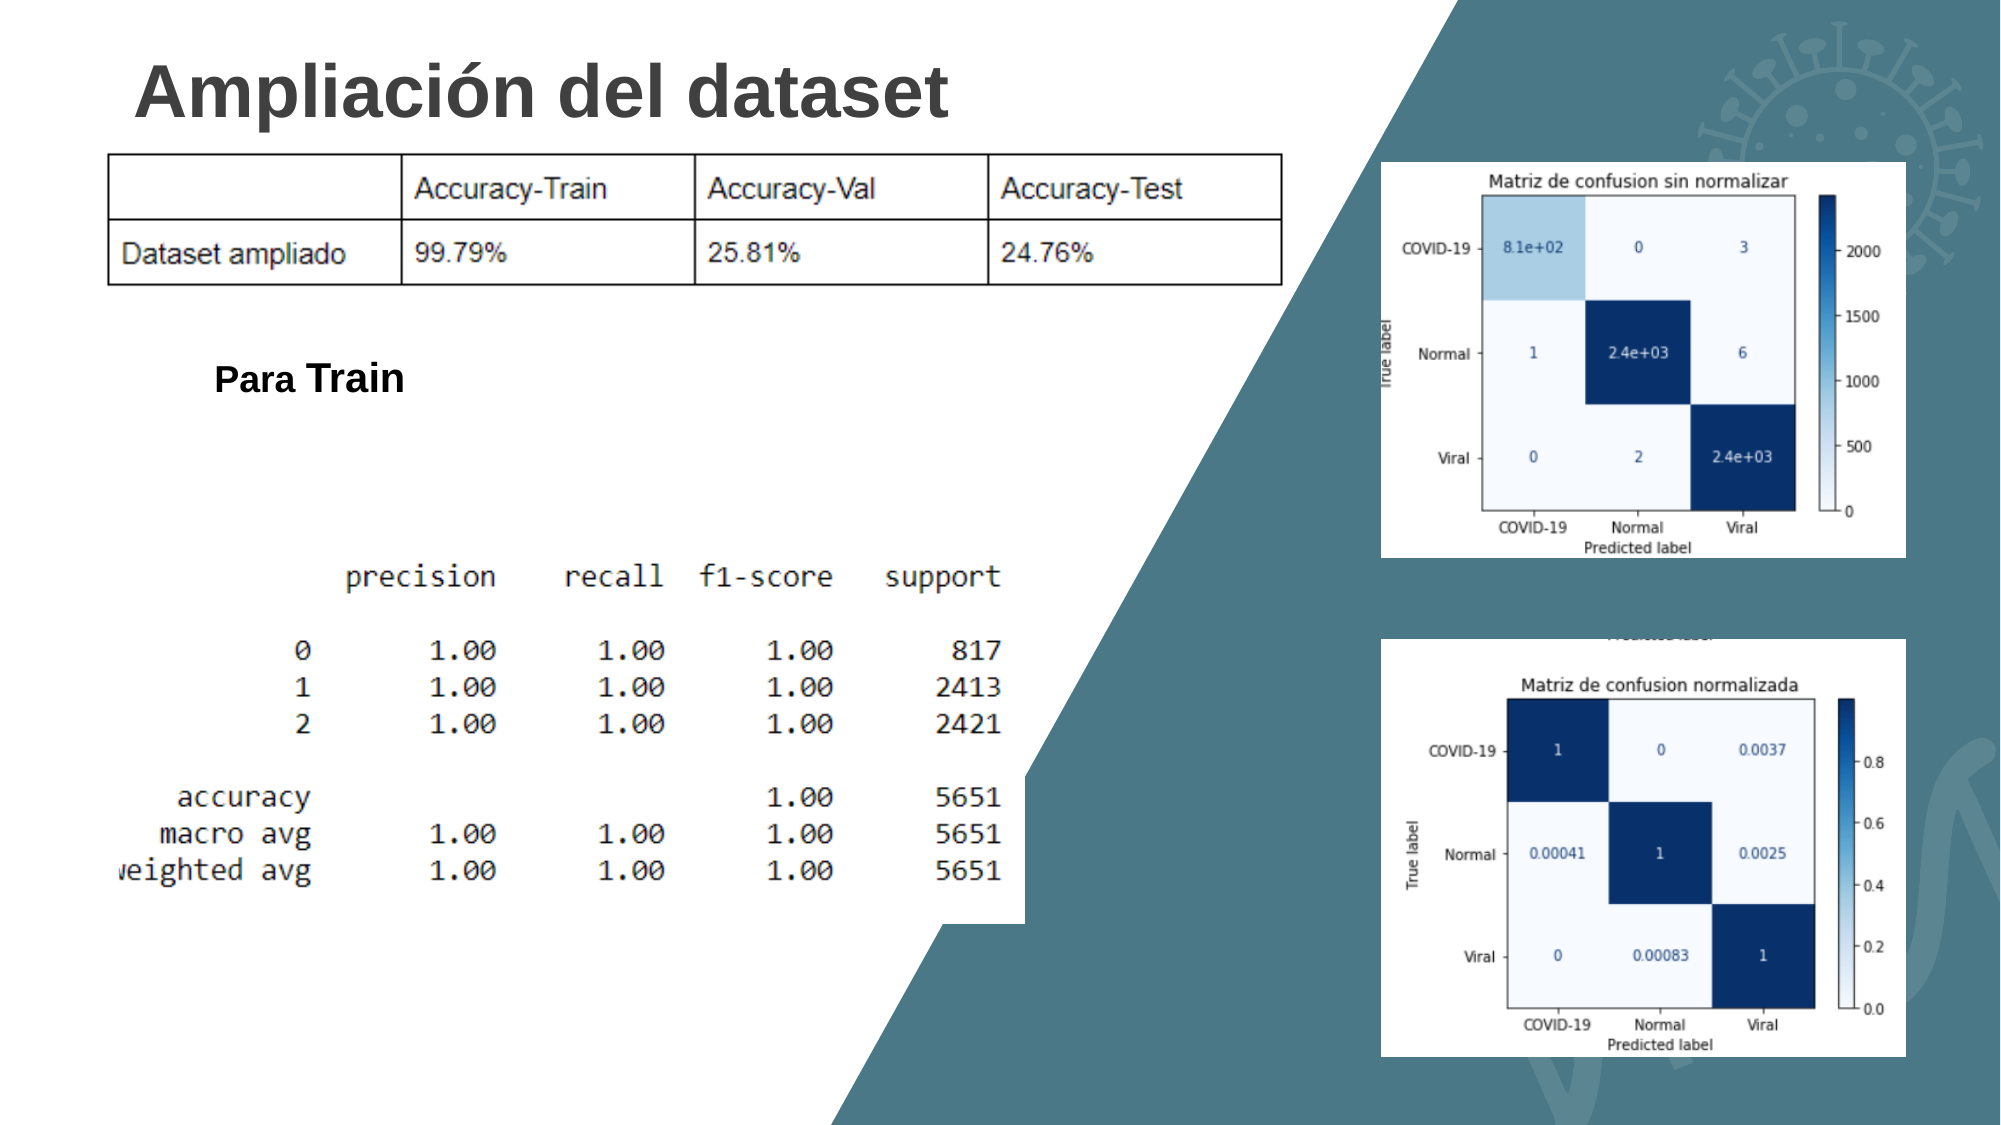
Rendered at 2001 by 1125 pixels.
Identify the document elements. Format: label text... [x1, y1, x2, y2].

picture [118, 546, 1025, 924]
text_box Para Train [199, 343, 598, 409]
text_box Ampliación del dataset [118, 34, 1311, 140]
picture [102, 146, 1285, 296]
picture [1381, 162, 1906, 558]
picture [1381, 639, 1906, 1057]
